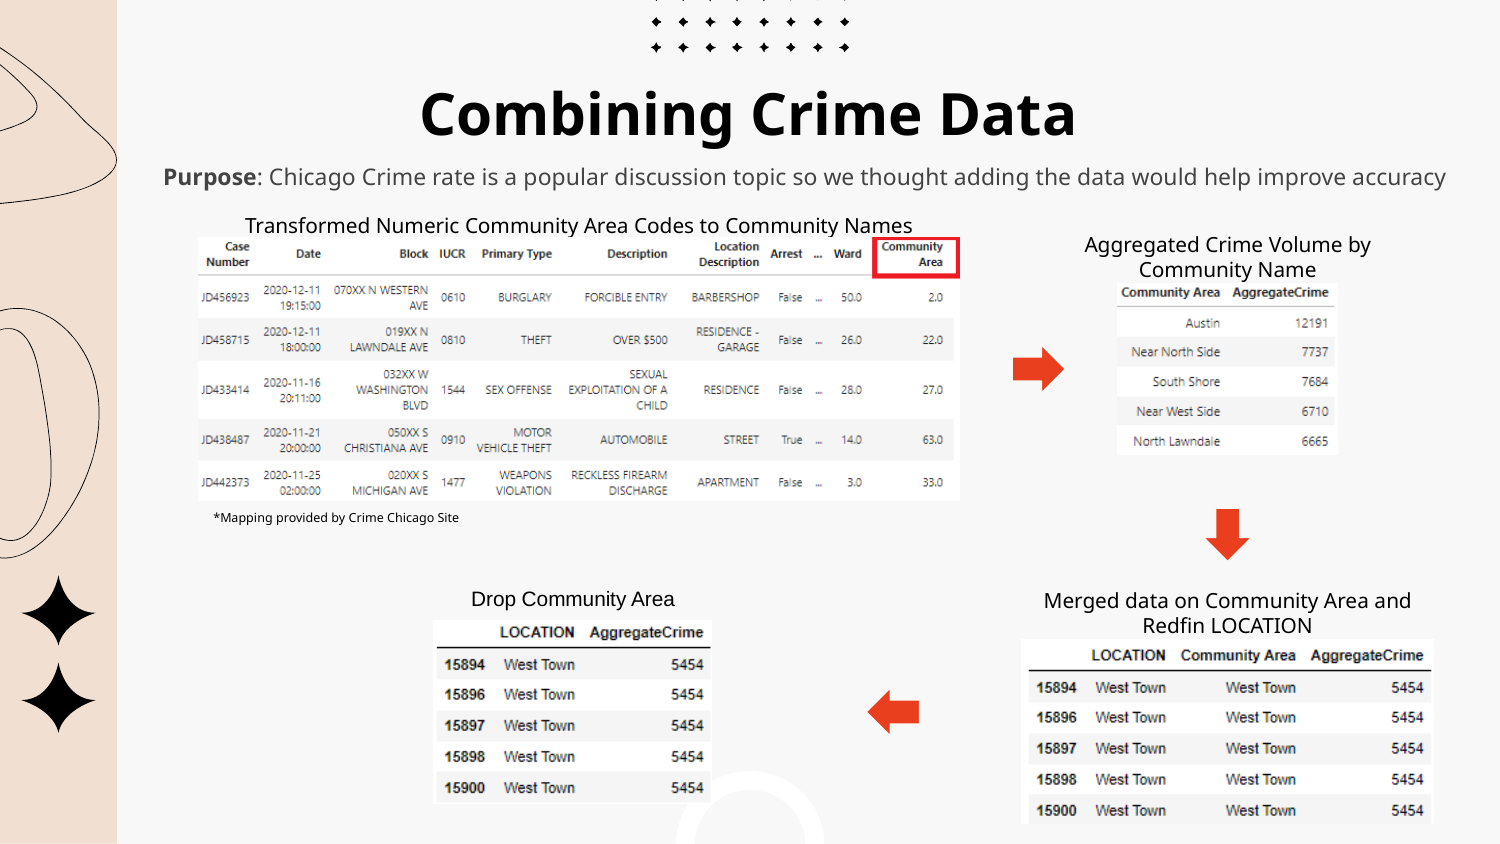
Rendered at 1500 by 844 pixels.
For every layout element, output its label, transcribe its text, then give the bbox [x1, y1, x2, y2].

picture [198, 237, 960, 501]
picture [433, 619, 713, 805]
picture [1021, 639, 1434, 824]
text_box *Mapping provided by Crime Chicago Site [198, 509, 553, 533]
text_box [1012, 344, 1066, 394]
text_box Aggregated Crime Volume by Community Name [1045, 216, 1410, 297]
text_box [1203, 508, 1252, 562]
list Transformed Numeric Community Area Codes to Community Names [148, 206, 1010, 252]
text_box Drop Community Area [391, 573, 755, 624]
text_box Merged data on Community Area and Redfin LOCATION [1017, 573, 1438, 645]
text_box Purpose: Chicago Crime rate is a popular discussion topic so we thought adding the data would help improve accuracy [136, 143, 1475, 206]
title Combining Crime Data [116, 87, 1380, 136]
text_box [866, 687, 920, 737]
picture [1117, 282, 1338, 455]
